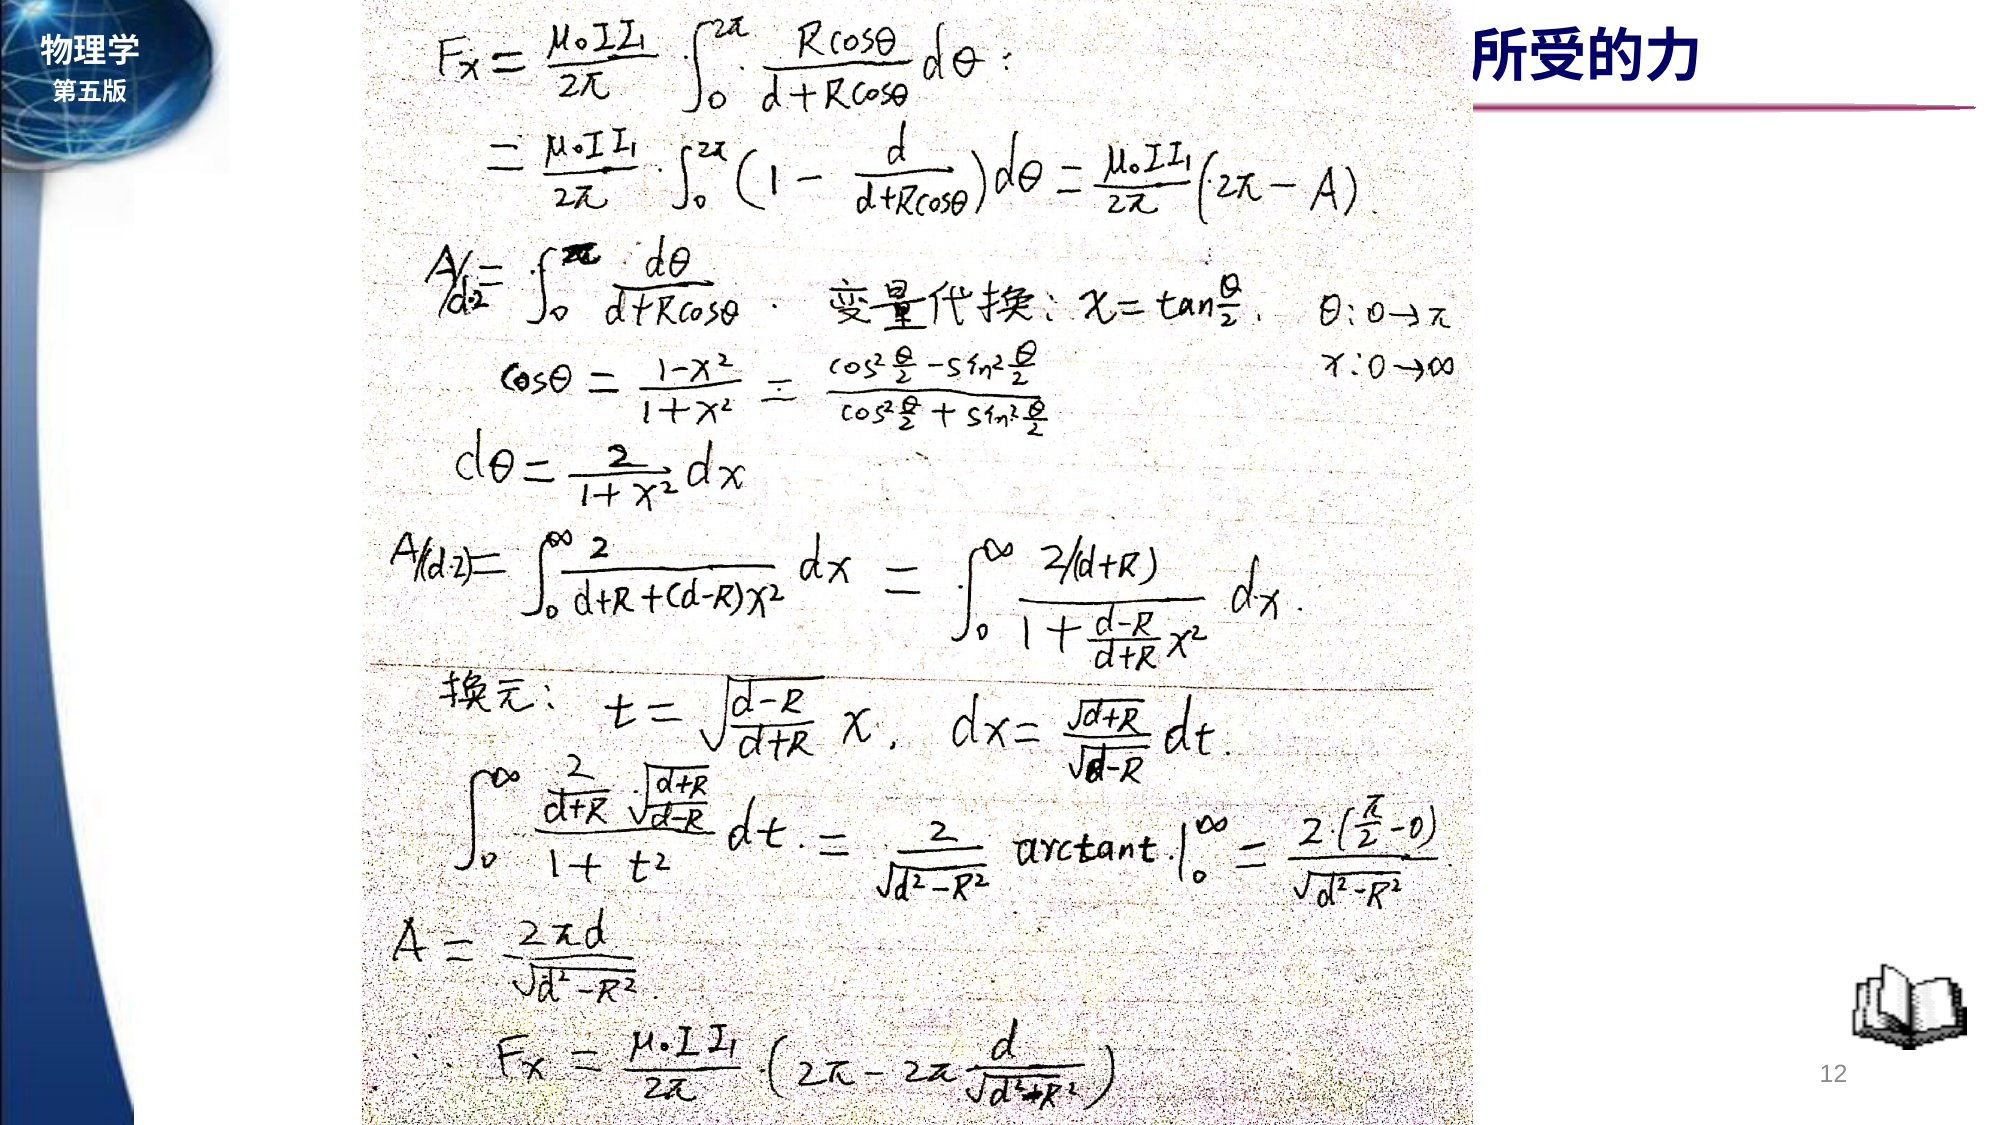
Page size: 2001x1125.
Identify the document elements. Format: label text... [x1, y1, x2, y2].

slide_number 12 [1473, 1042, 1863, 1103]
picture [1850, 962, 1967, 1050]
picture [0, 0, 229, 1125]
picture [362, 0, 1473, 1125]
